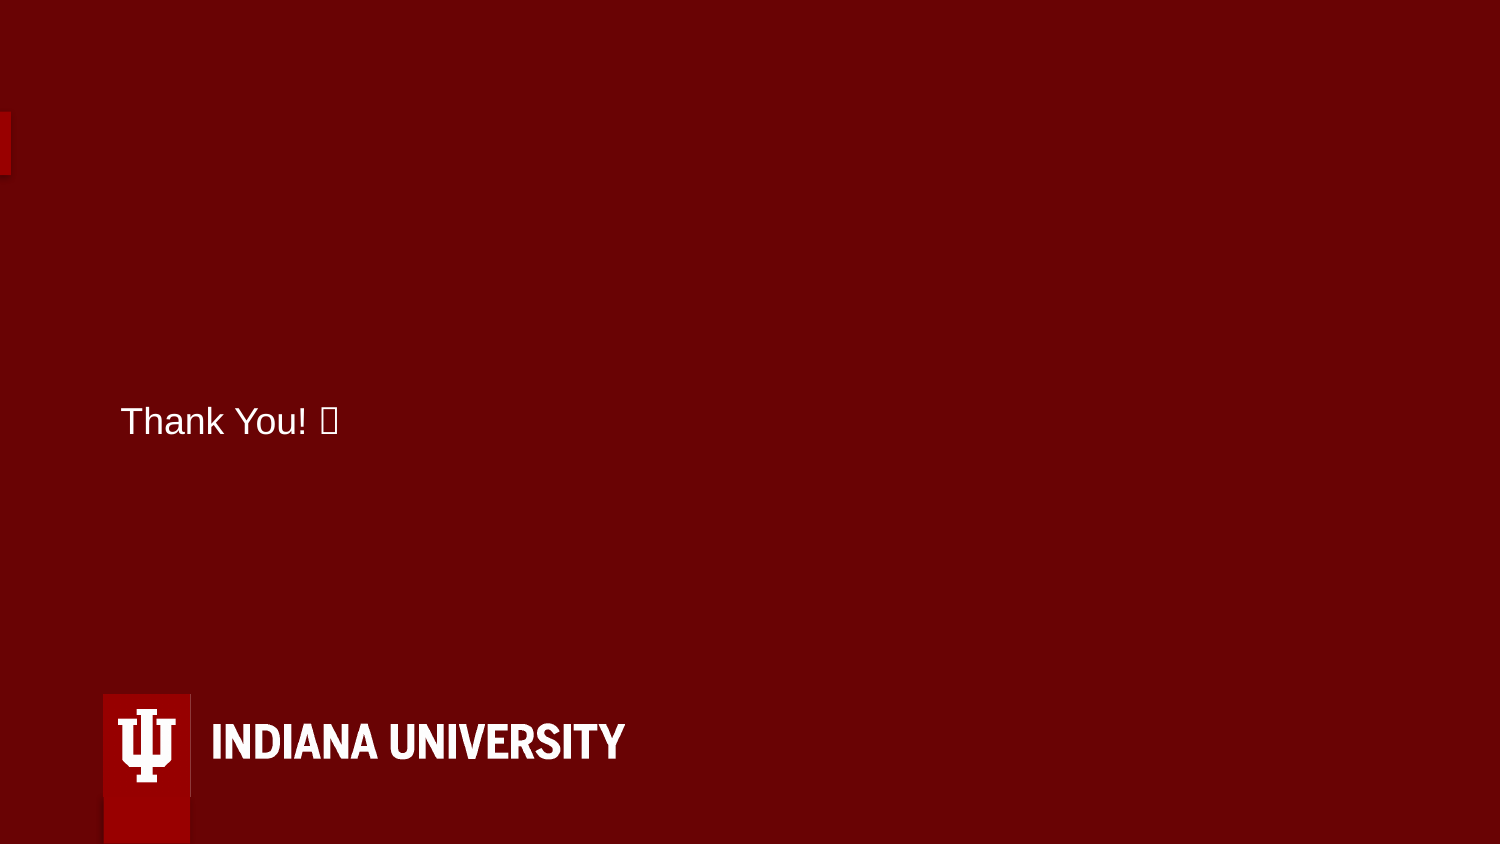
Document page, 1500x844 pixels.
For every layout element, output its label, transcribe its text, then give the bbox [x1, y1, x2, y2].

picture [103, 694, 631, 797]
list Thank You!  [105, 389, 1395, 455]
